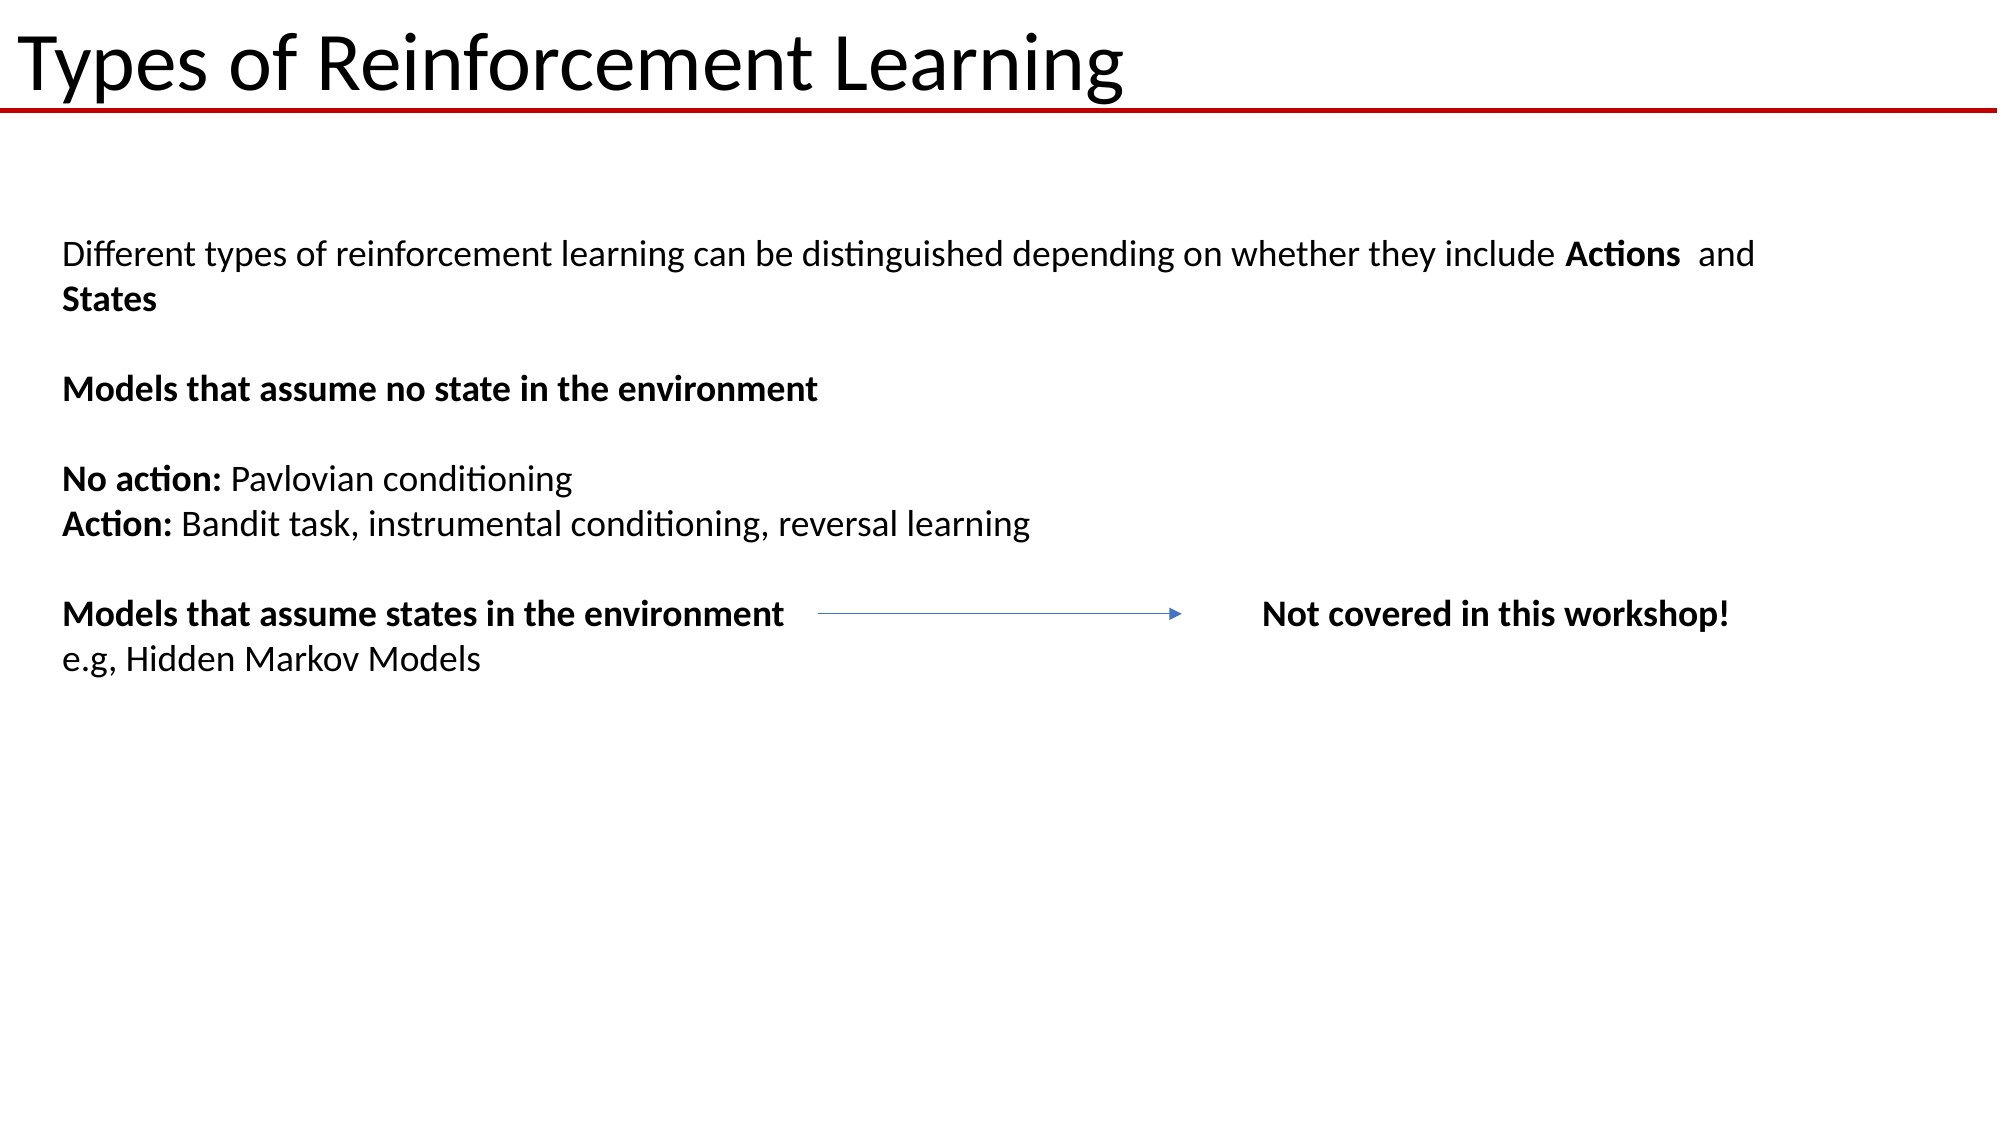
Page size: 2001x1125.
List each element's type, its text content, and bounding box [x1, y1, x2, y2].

text_box Types of Reinforcement Learning [2, 111, 1308, 115]
text_box Types of Reinforcement Learning [2, 0, 1308, 110]
text_box Different types of reinforcement learning can be distinguished depending on whether they include Actions and States Models that assume no state in the environment No action: Pavlovian conditioning Action: Bandit task, instrumental conditioning, reversal learning Models that assume states in the environment Not covered in this workshop! e.g, Hidden Markov Models [47, 221, 1772, 821]
